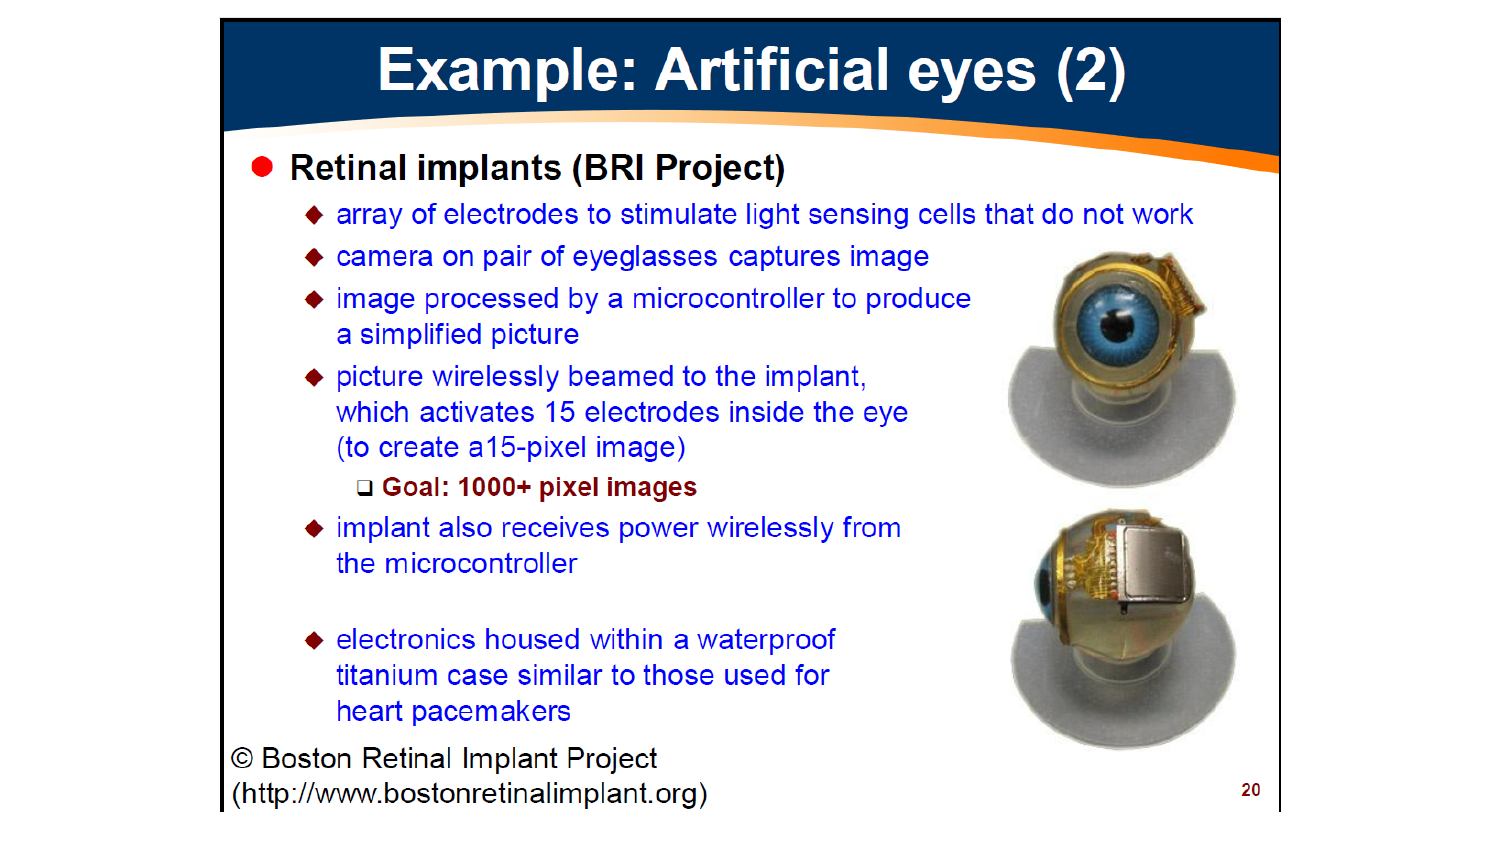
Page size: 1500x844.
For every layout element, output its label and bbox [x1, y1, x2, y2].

picture [219, 17, 1281, 812]
